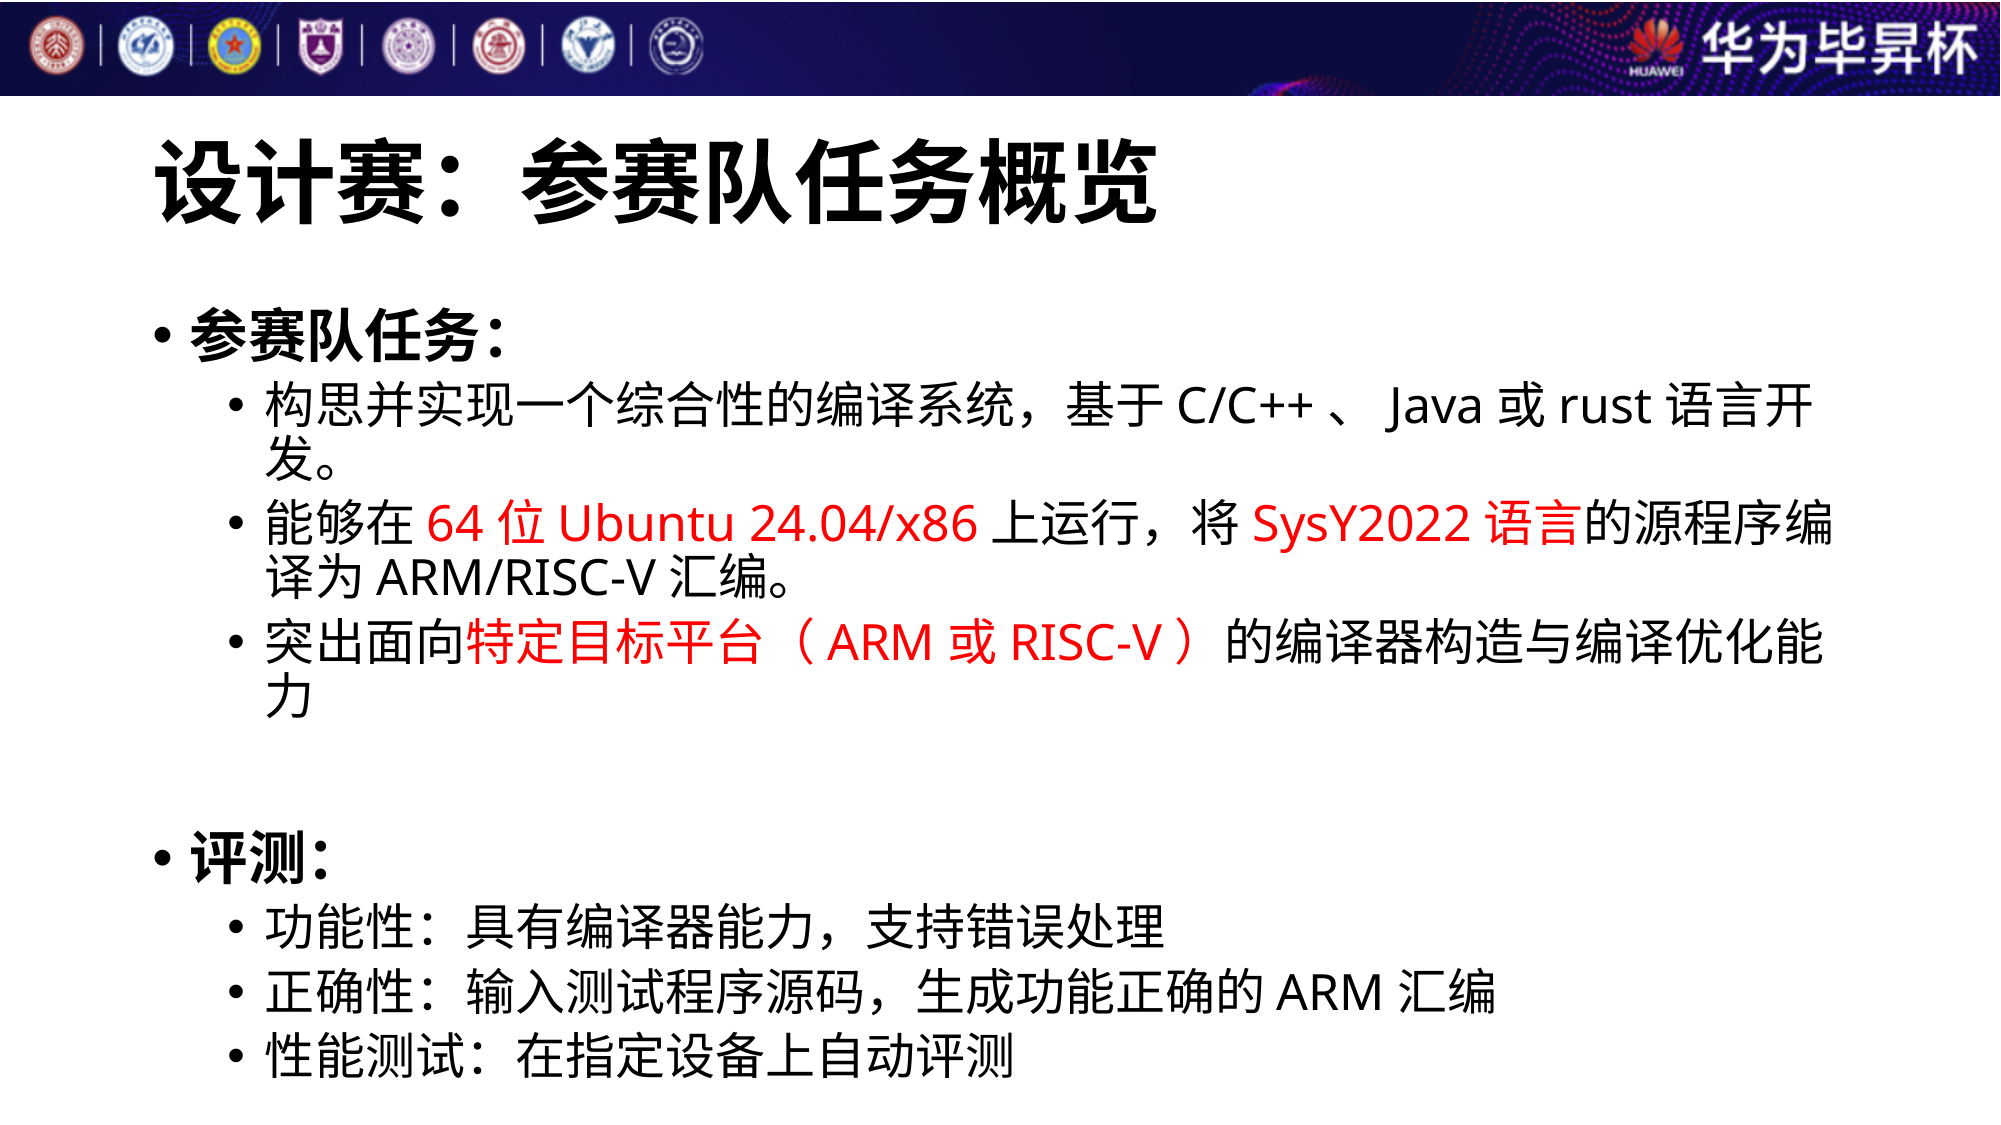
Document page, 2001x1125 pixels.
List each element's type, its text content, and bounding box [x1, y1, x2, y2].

picture [0, 2, 2000, 96]
title 设计赛：参赛队任务概览 [137, 96, 1863, 278]
list 参赛队任务： 构思并实现一个综合性的编译系统，基于C/C++、Java或rust语言开发。 能够在64位Ubuntu 24.04/x86上运行，将SysY2022语言的源程序编译为ARM/RISC-V汇编。 突出面向特定目标平台（ARM或RISC-V）的编译器构造与编译优化能力 评测： 功能性：具有编译器能力，支持错误处理 正确性：输入测试程序源码，生成功能正确的ARM汇编 性能测试：在指定设备上自动评测 [137, 299, 1863, 1014]
